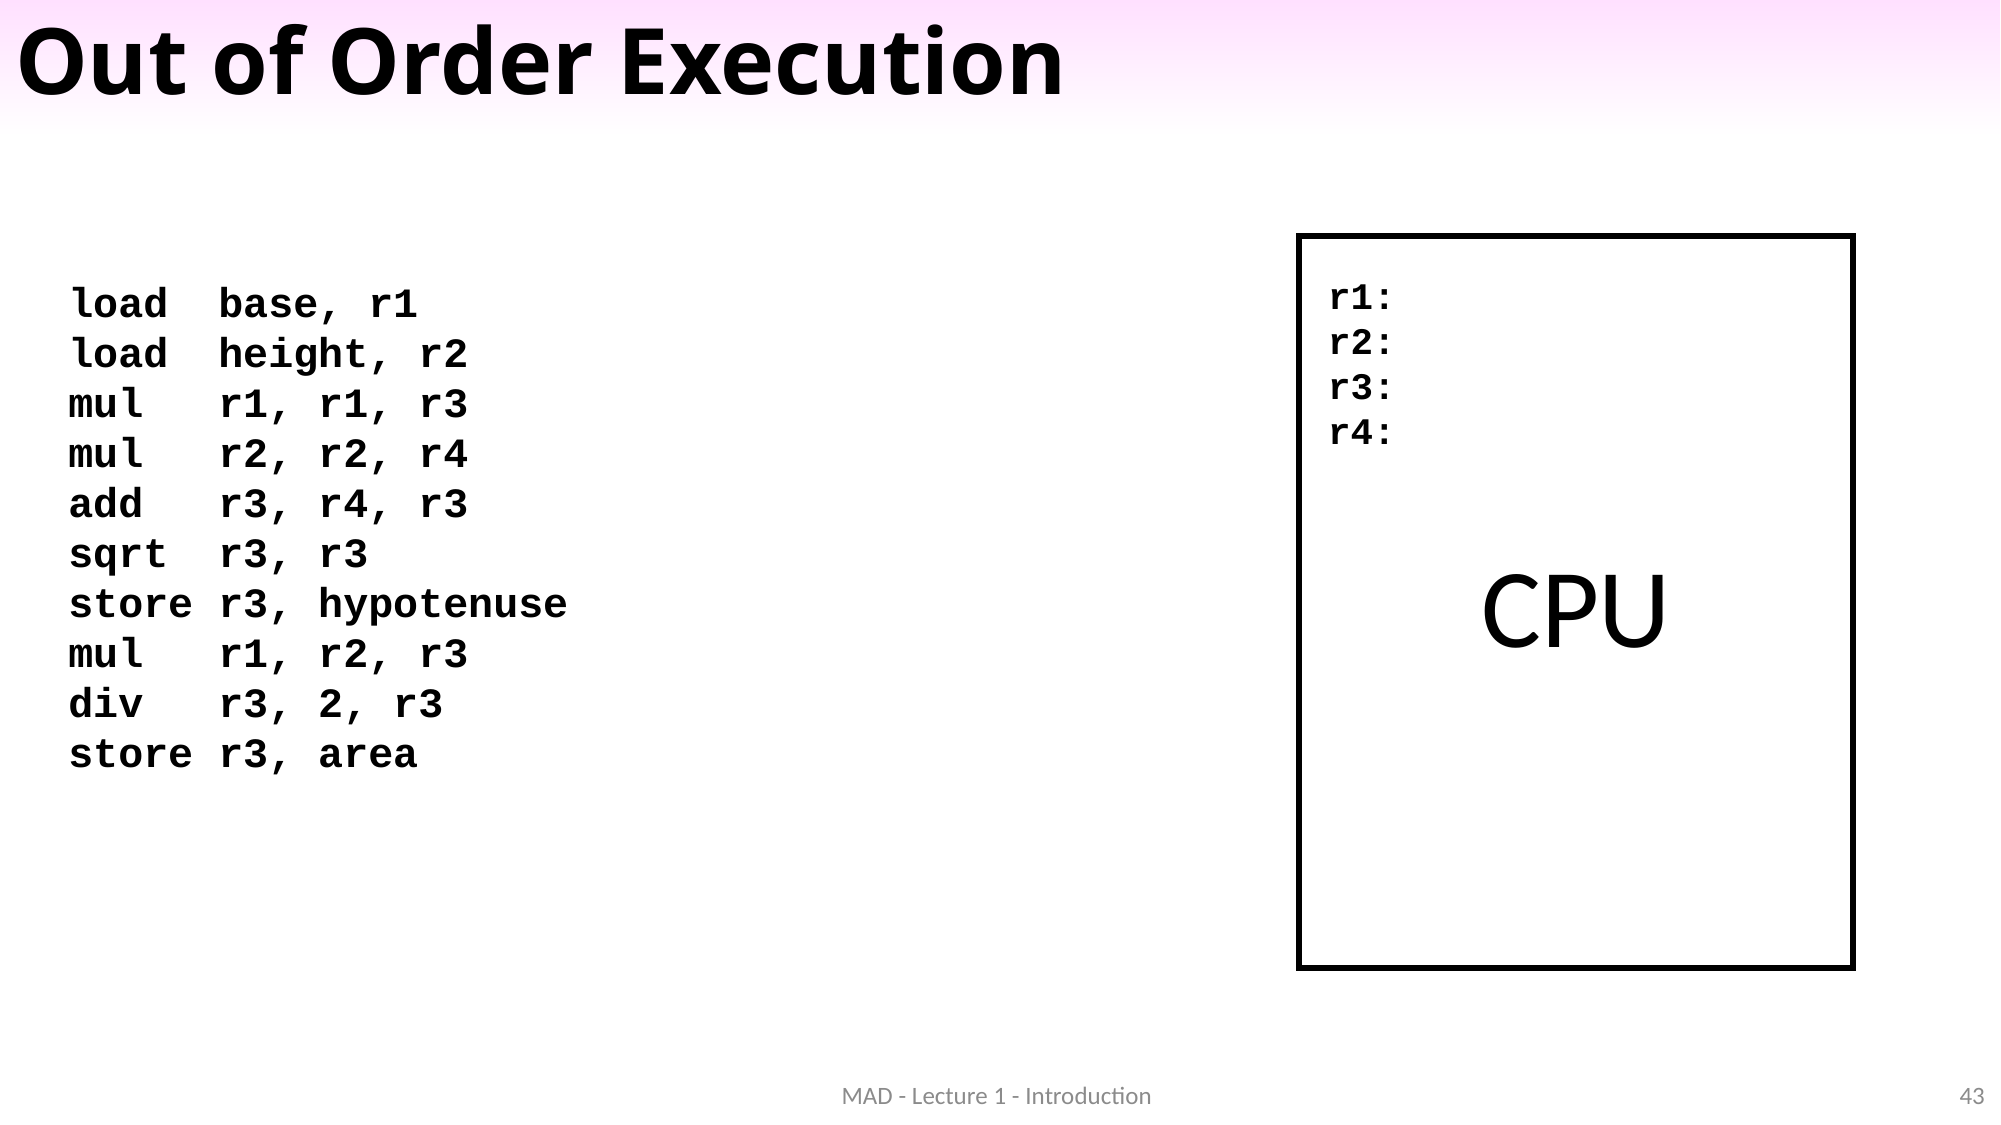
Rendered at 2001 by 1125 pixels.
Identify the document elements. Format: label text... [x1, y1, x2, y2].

title Out of Order Execution [0, 0, 2000, 131]
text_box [1299, 236, 1853, 968]
footer MAD - Lecture 1 - Introduction [662, 1065, 1338, 1125]
text_box load base, r1 load height, r2 mul r1, r1, r3 mul r2, r2, r4 add r3, r4, r3 sqrt r3, r3 store r3, hypotenuse mul r1, r2, r3 div r3, 2, r3 store r3, area [53, 268, 627, 784]
slide_number 43 [1550, 1065, 2000, 1125]
